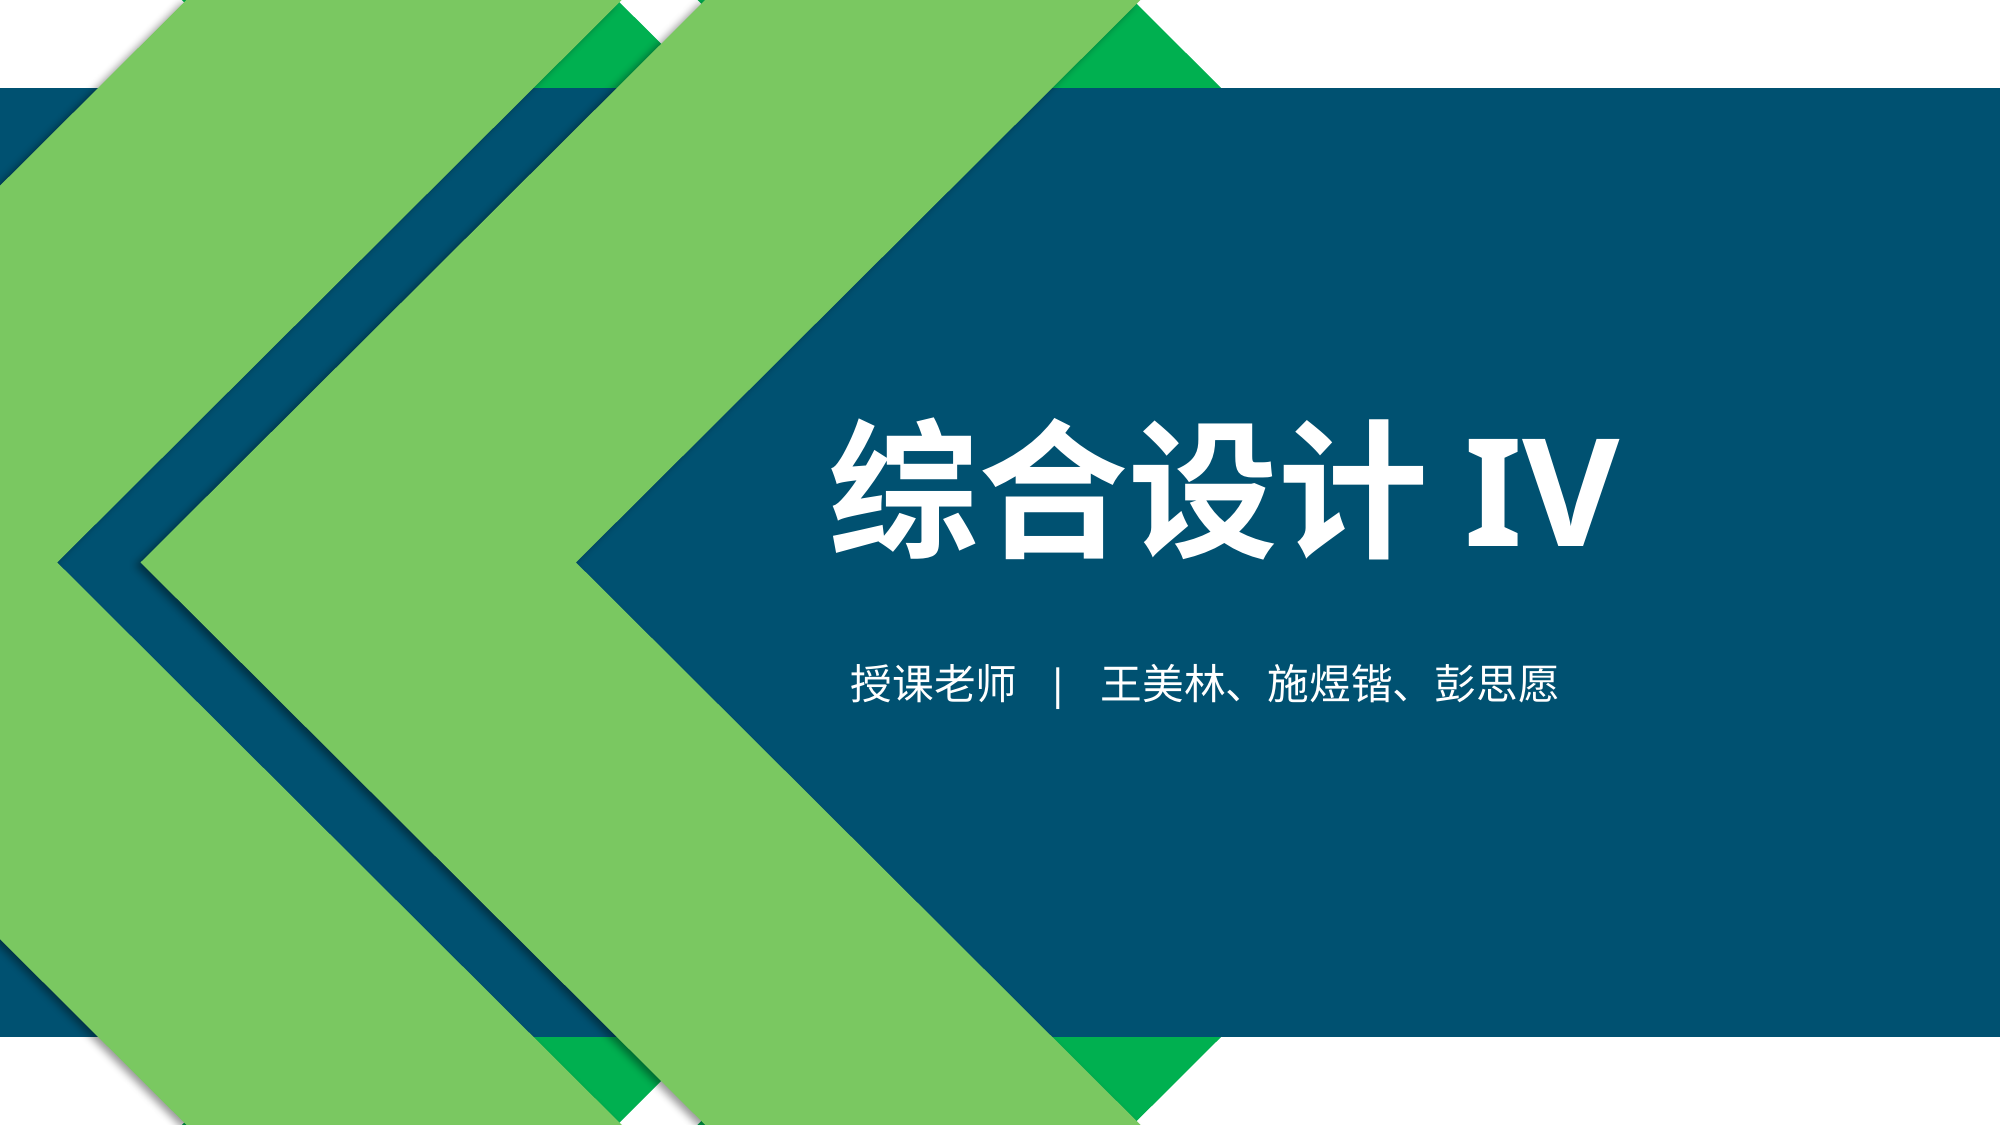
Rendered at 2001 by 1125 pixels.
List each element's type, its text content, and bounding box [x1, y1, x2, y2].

text_box 综合设计IV [814, 388, 1636, 584]
text_box 授课老师 | 王美林、施煜锴、彭思愿 [835, 651, 1575, 716]
